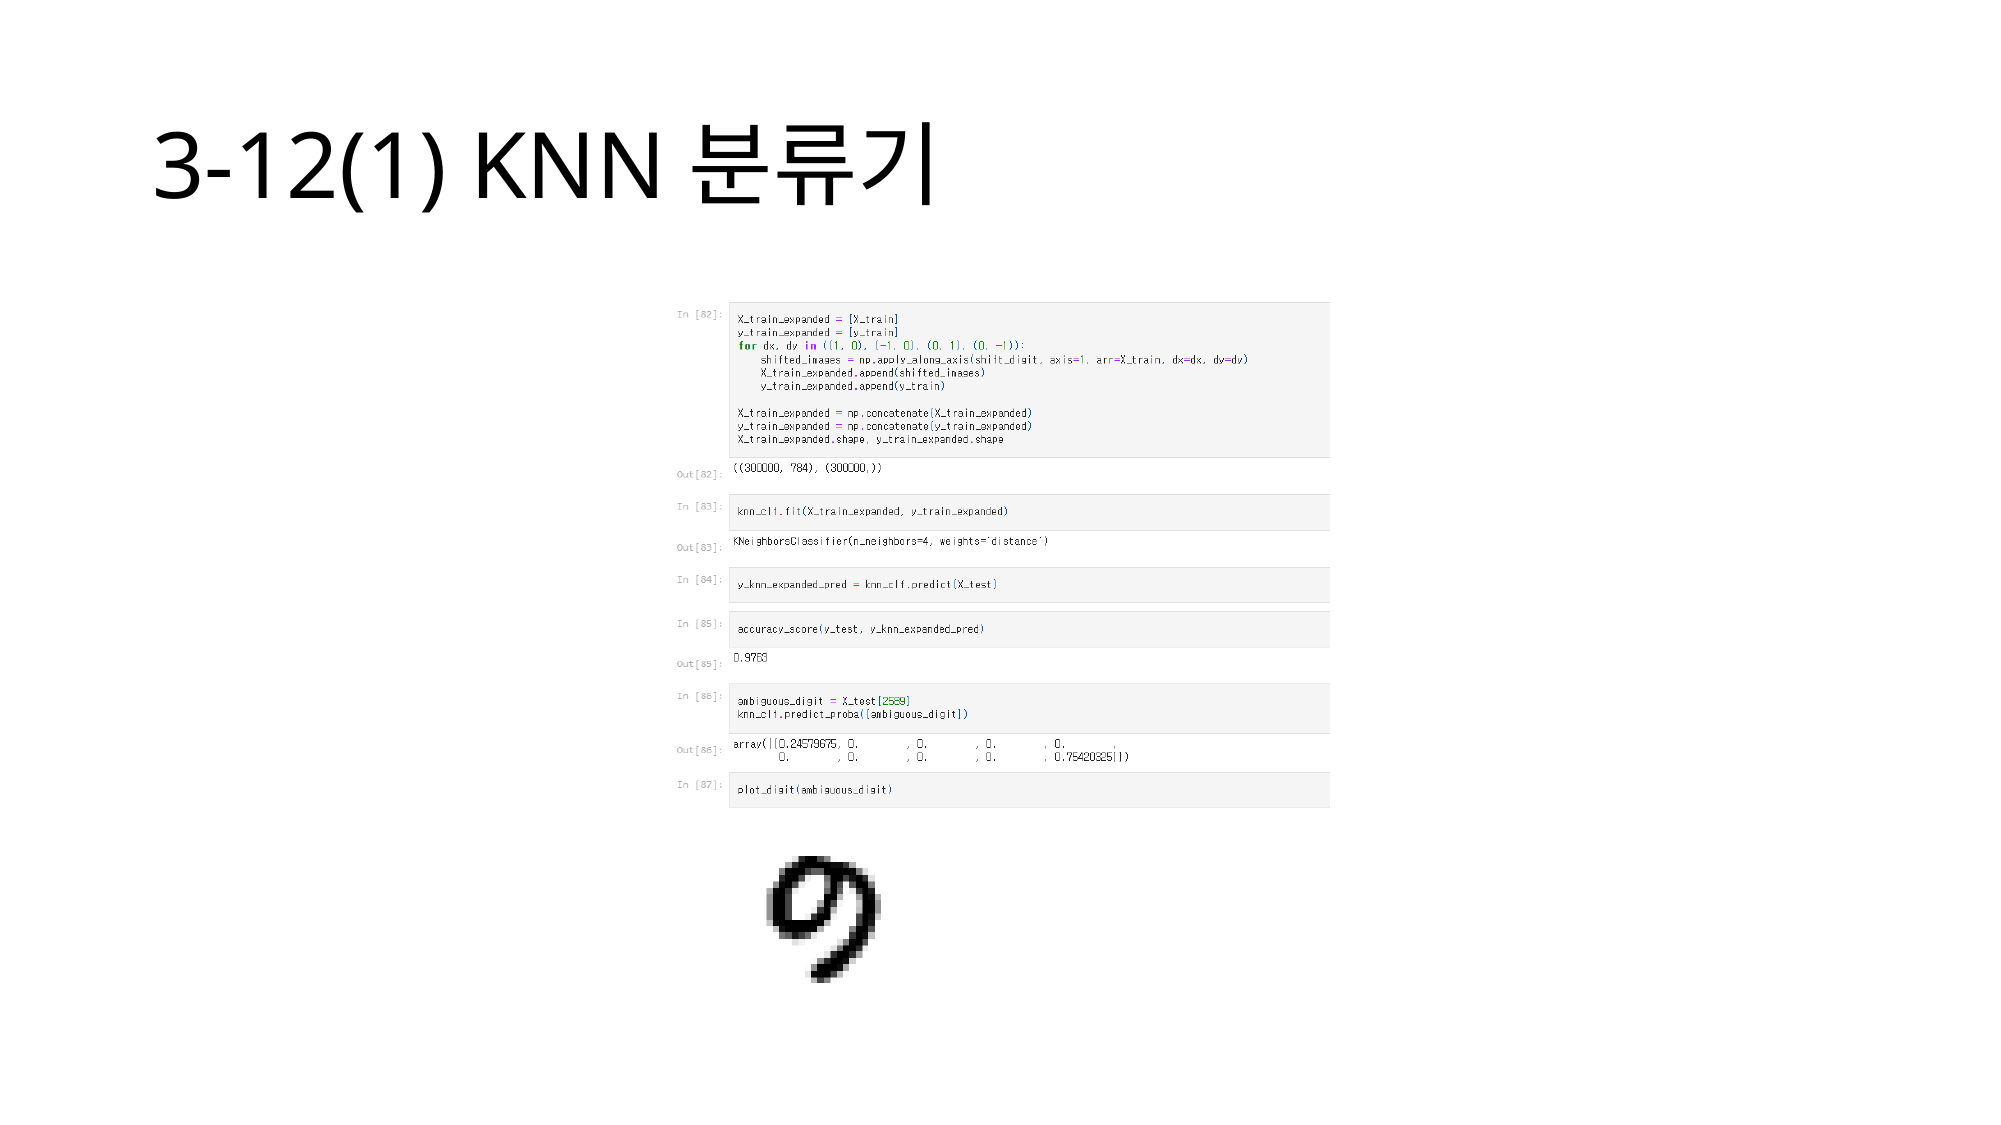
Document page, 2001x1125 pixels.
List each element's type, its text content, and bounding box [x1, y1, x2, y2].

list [670, 299, 1330, 1014]
title 3-12(1) KNN분류기 [137, 59, 1863, 278]
